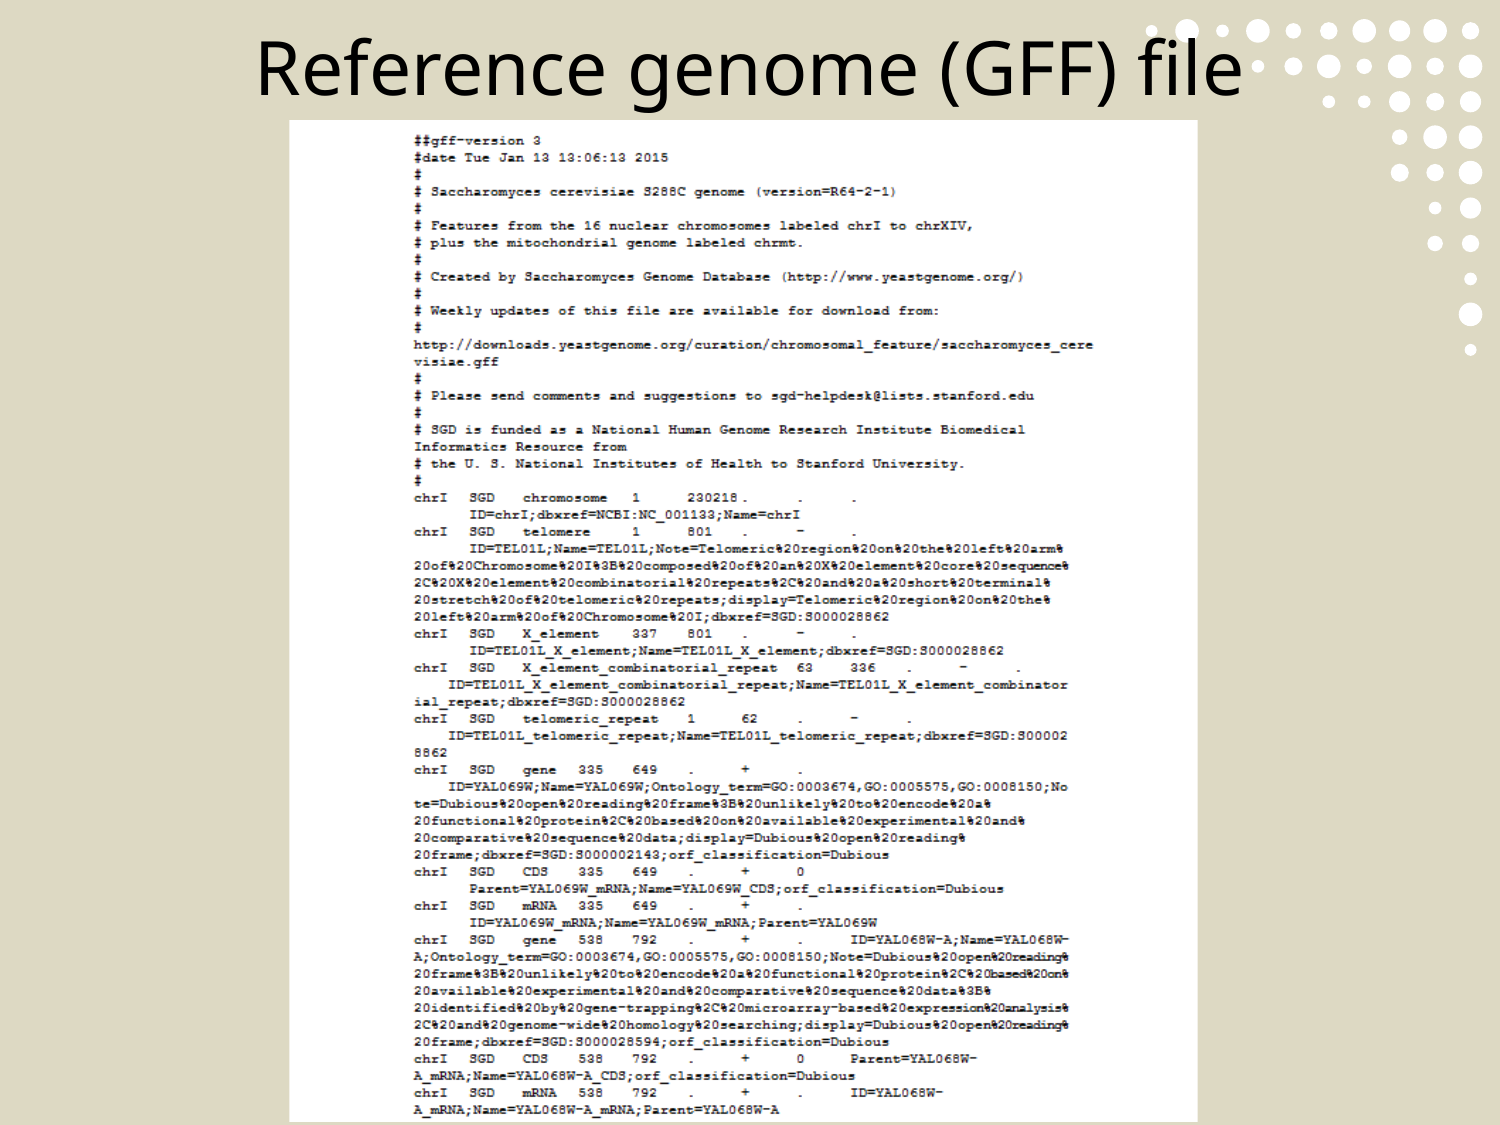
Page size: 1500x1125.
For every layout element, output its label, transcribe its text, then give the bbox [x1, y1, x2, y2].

picture [289, 120, 1198, 1123]
title Reference genome (GFF) file [75, 0, 1425, 160]
